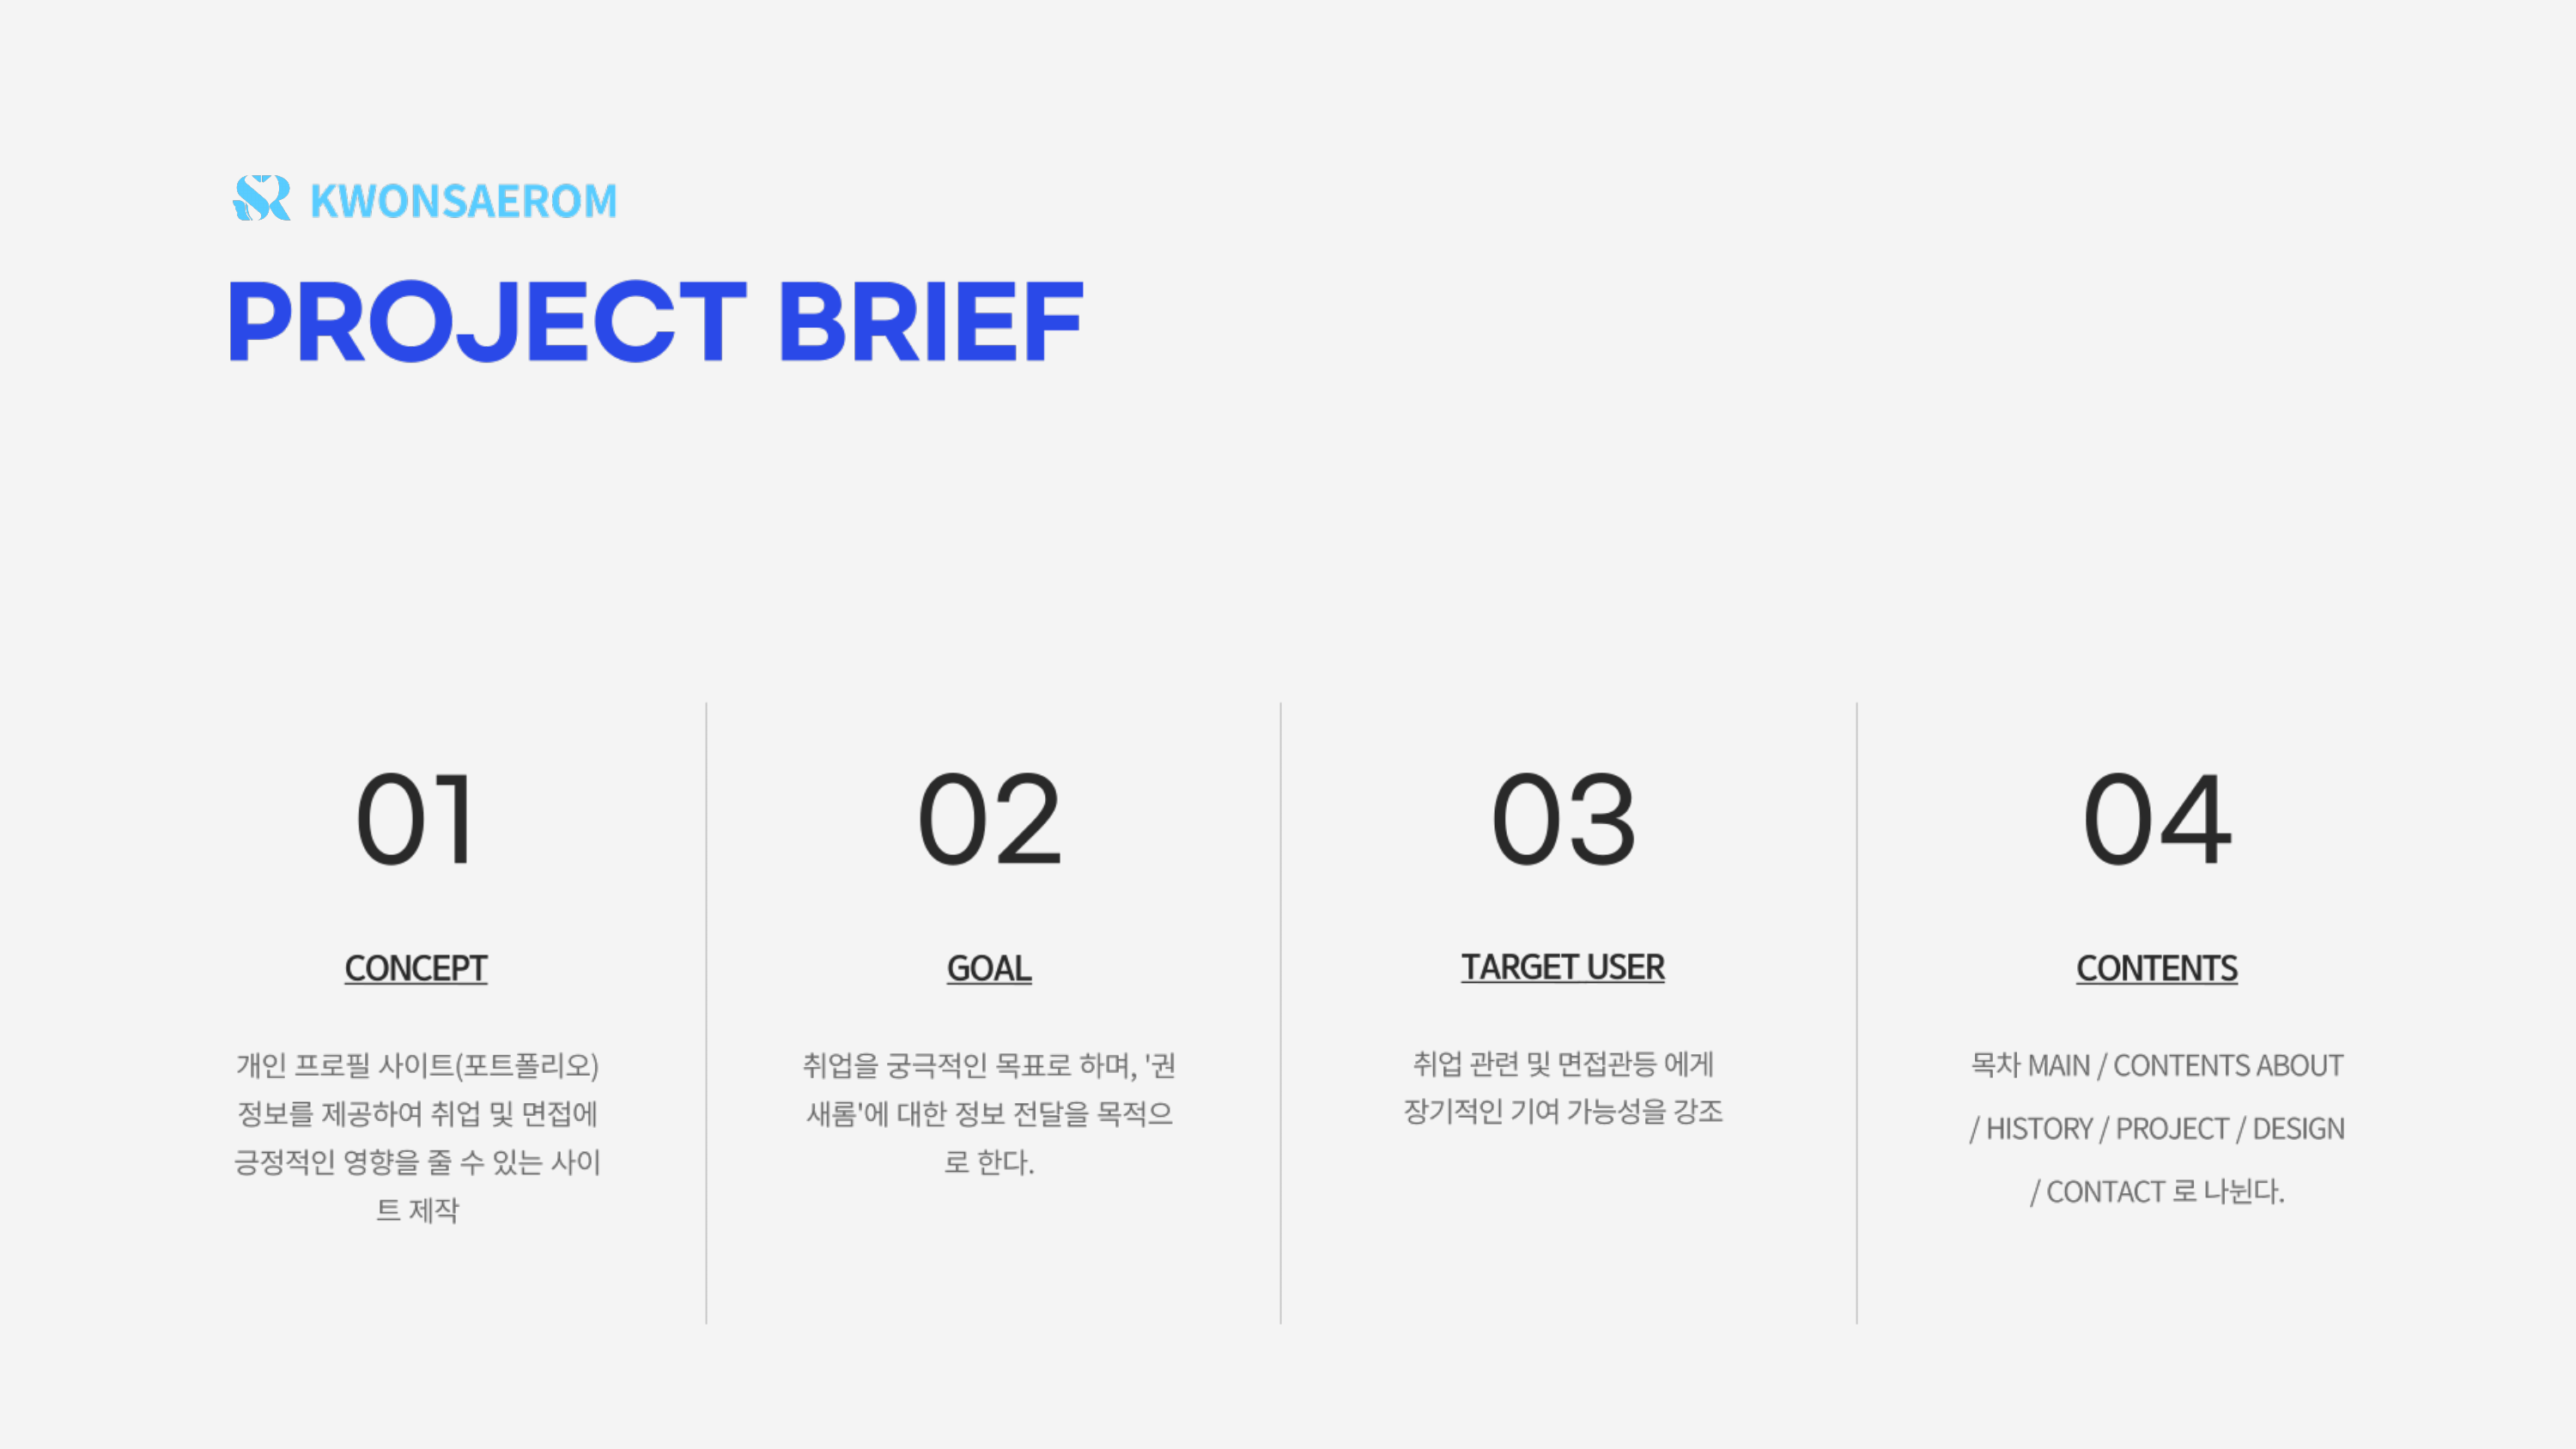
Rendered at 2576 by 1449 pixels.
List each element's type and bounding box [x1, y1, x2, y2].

picture [191, 141, 1187, 485]
picture [1953, 1033, 2378, 1240]
picture [1328, 1033, 1784, 1161]
picture [100, 700, 2378, 1023]
picture [781, 1034, 1212, 1211]
picture [207, 1034, 637, 1259]
